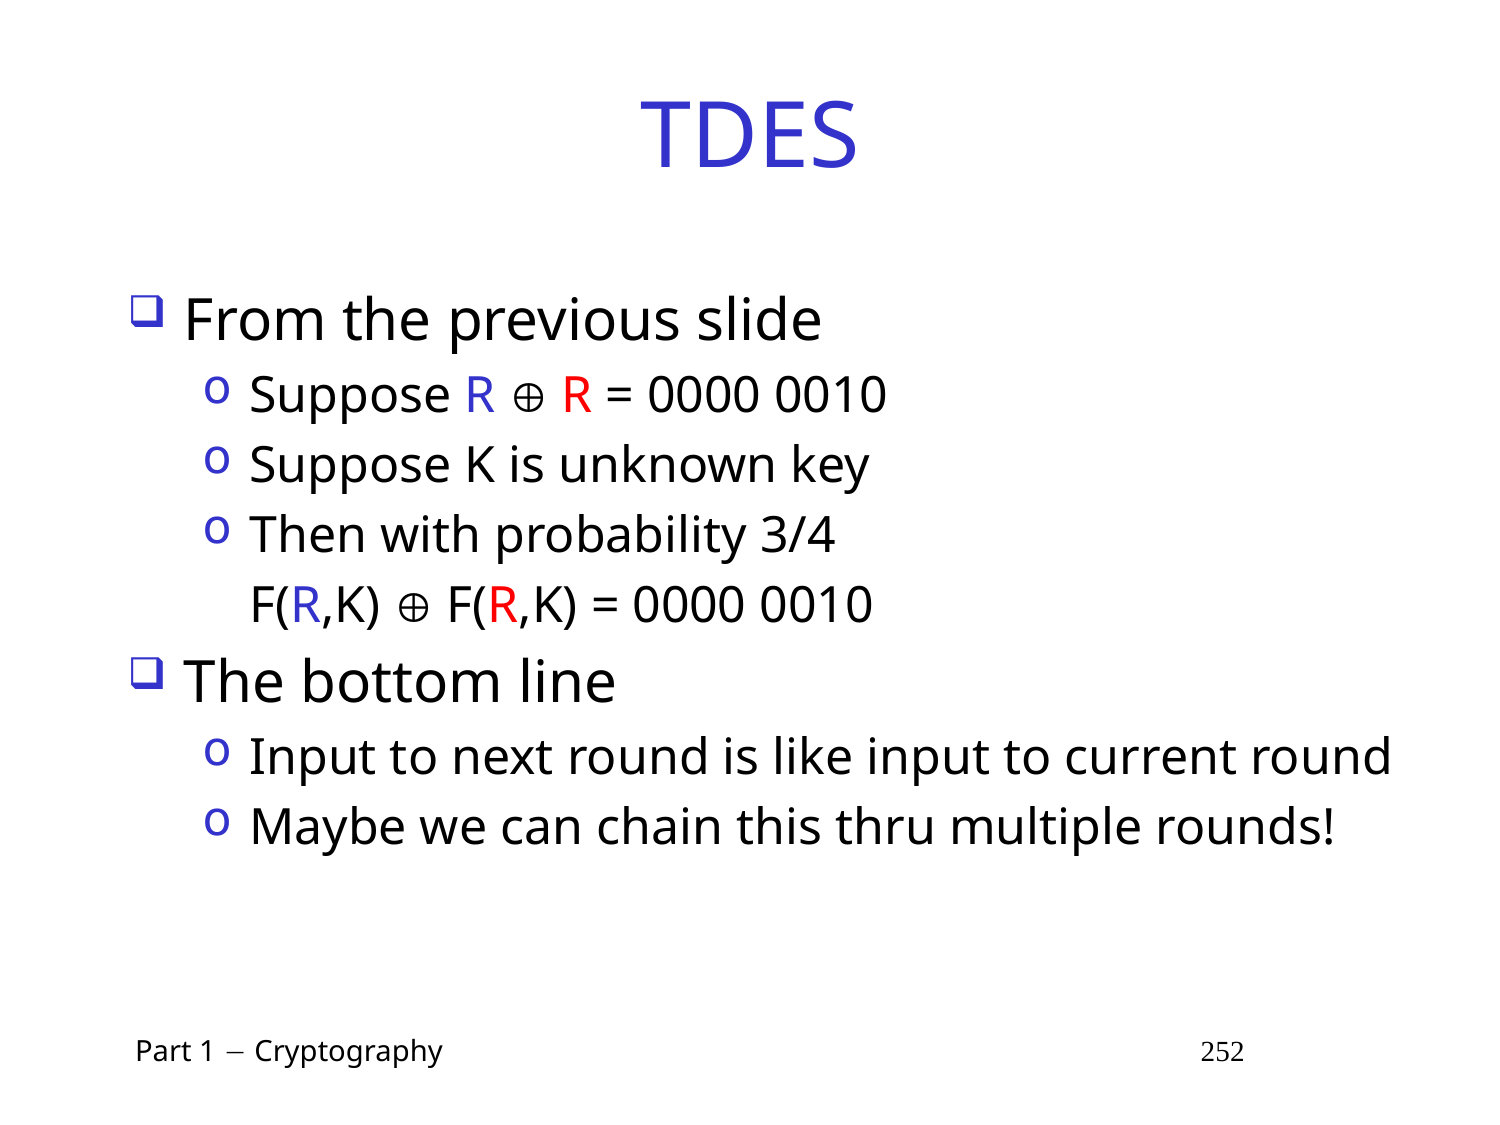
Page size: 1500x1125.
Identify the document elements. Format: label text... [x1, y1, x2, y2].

list From the previous slide Suppose R  R = 0000 0010 Suppose K is unknown key Then with probability 3/4 F(R,K)  F(R,K) = 0000 0010 The bottom line Input to next round is like input to current round Maybe we can chain this thru multiple rounds! [112, 274, 1438, 1001]
title TDES [112, 37, 1388, 226]
footer Part 1  Cryptography 252 [112, 1024, 1401, 1101]
